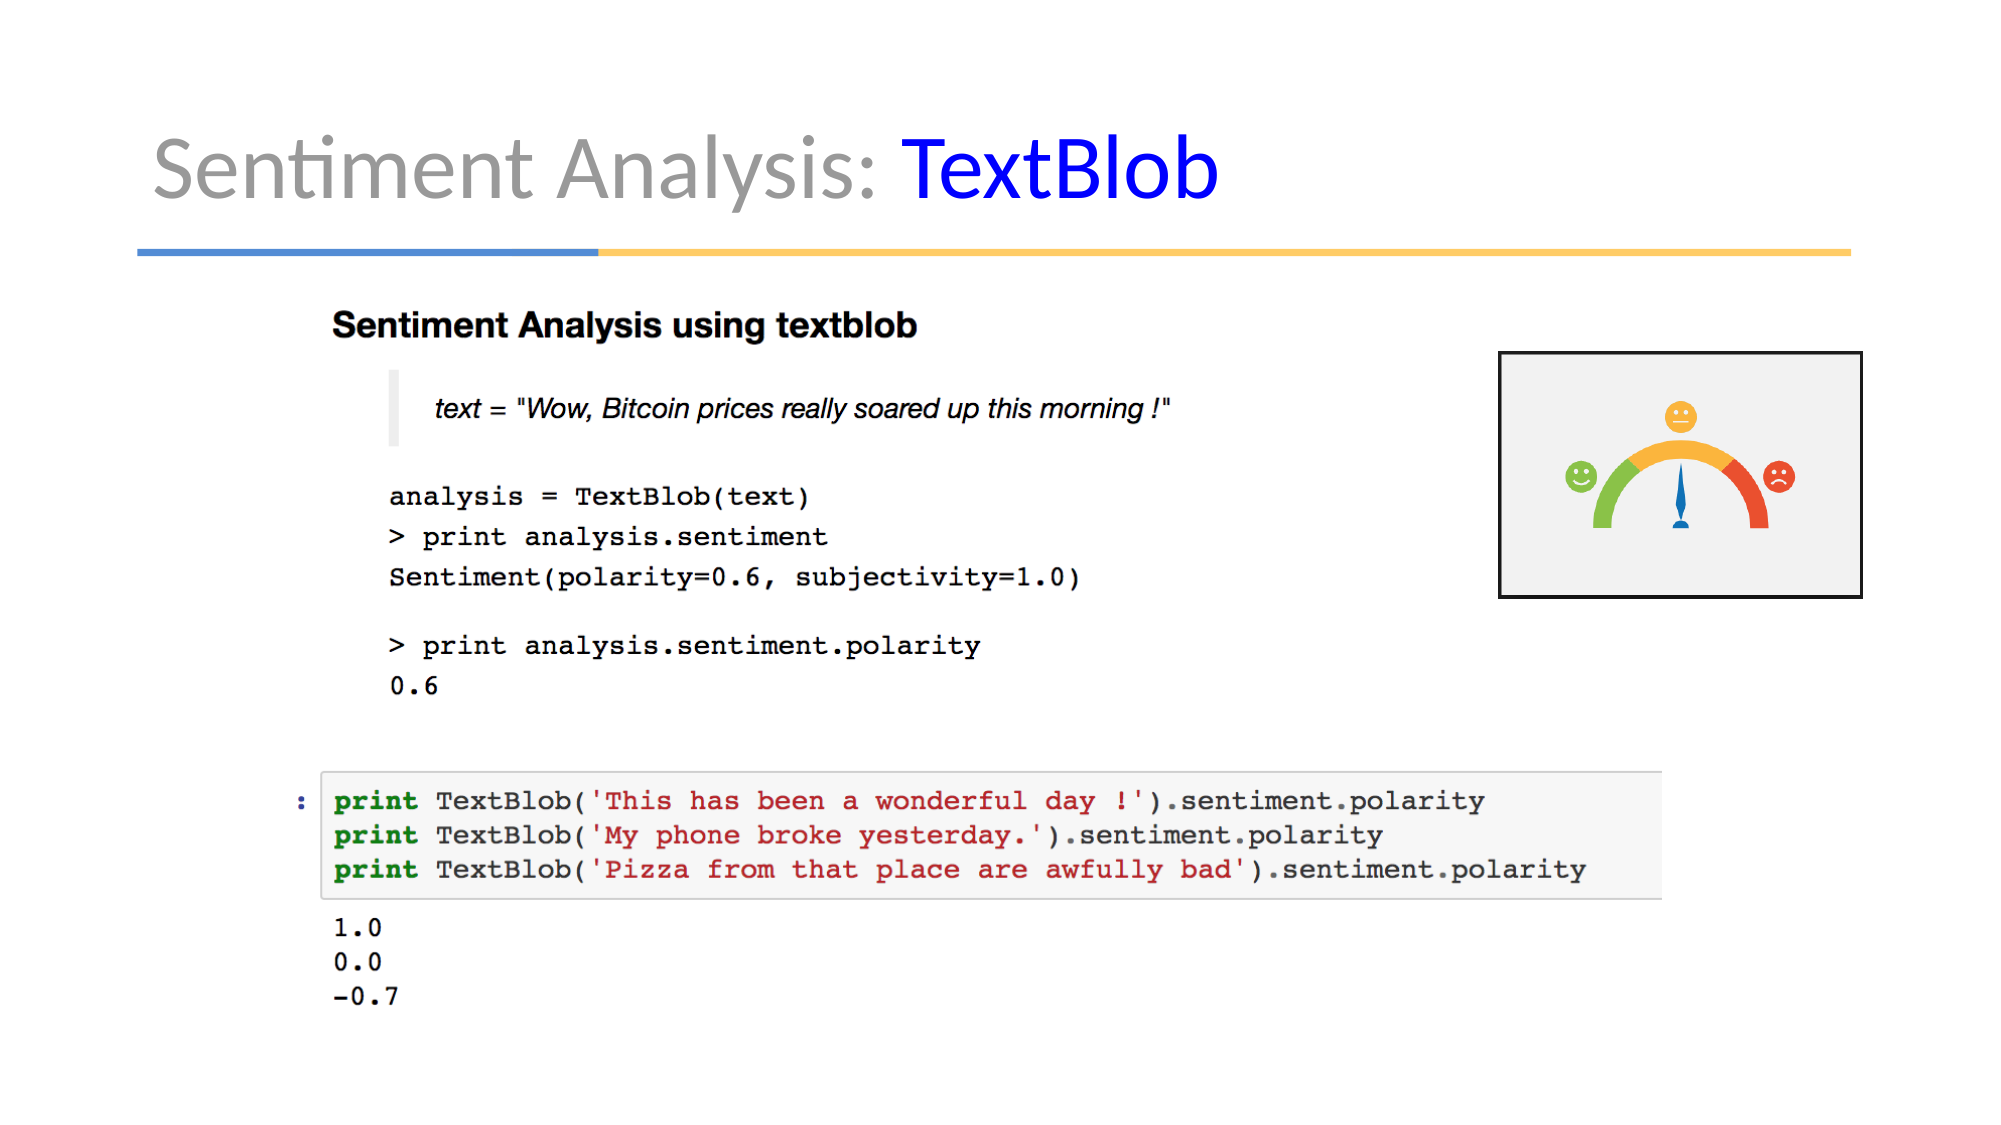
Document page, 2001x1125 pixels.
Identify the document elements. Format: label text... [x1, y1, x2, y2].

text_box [137, 248, 1852, 257]
title Sentiment Analysis: TextBlob [137, 59, 1863, 278]
picture [287, 275, 1863, 1038]
